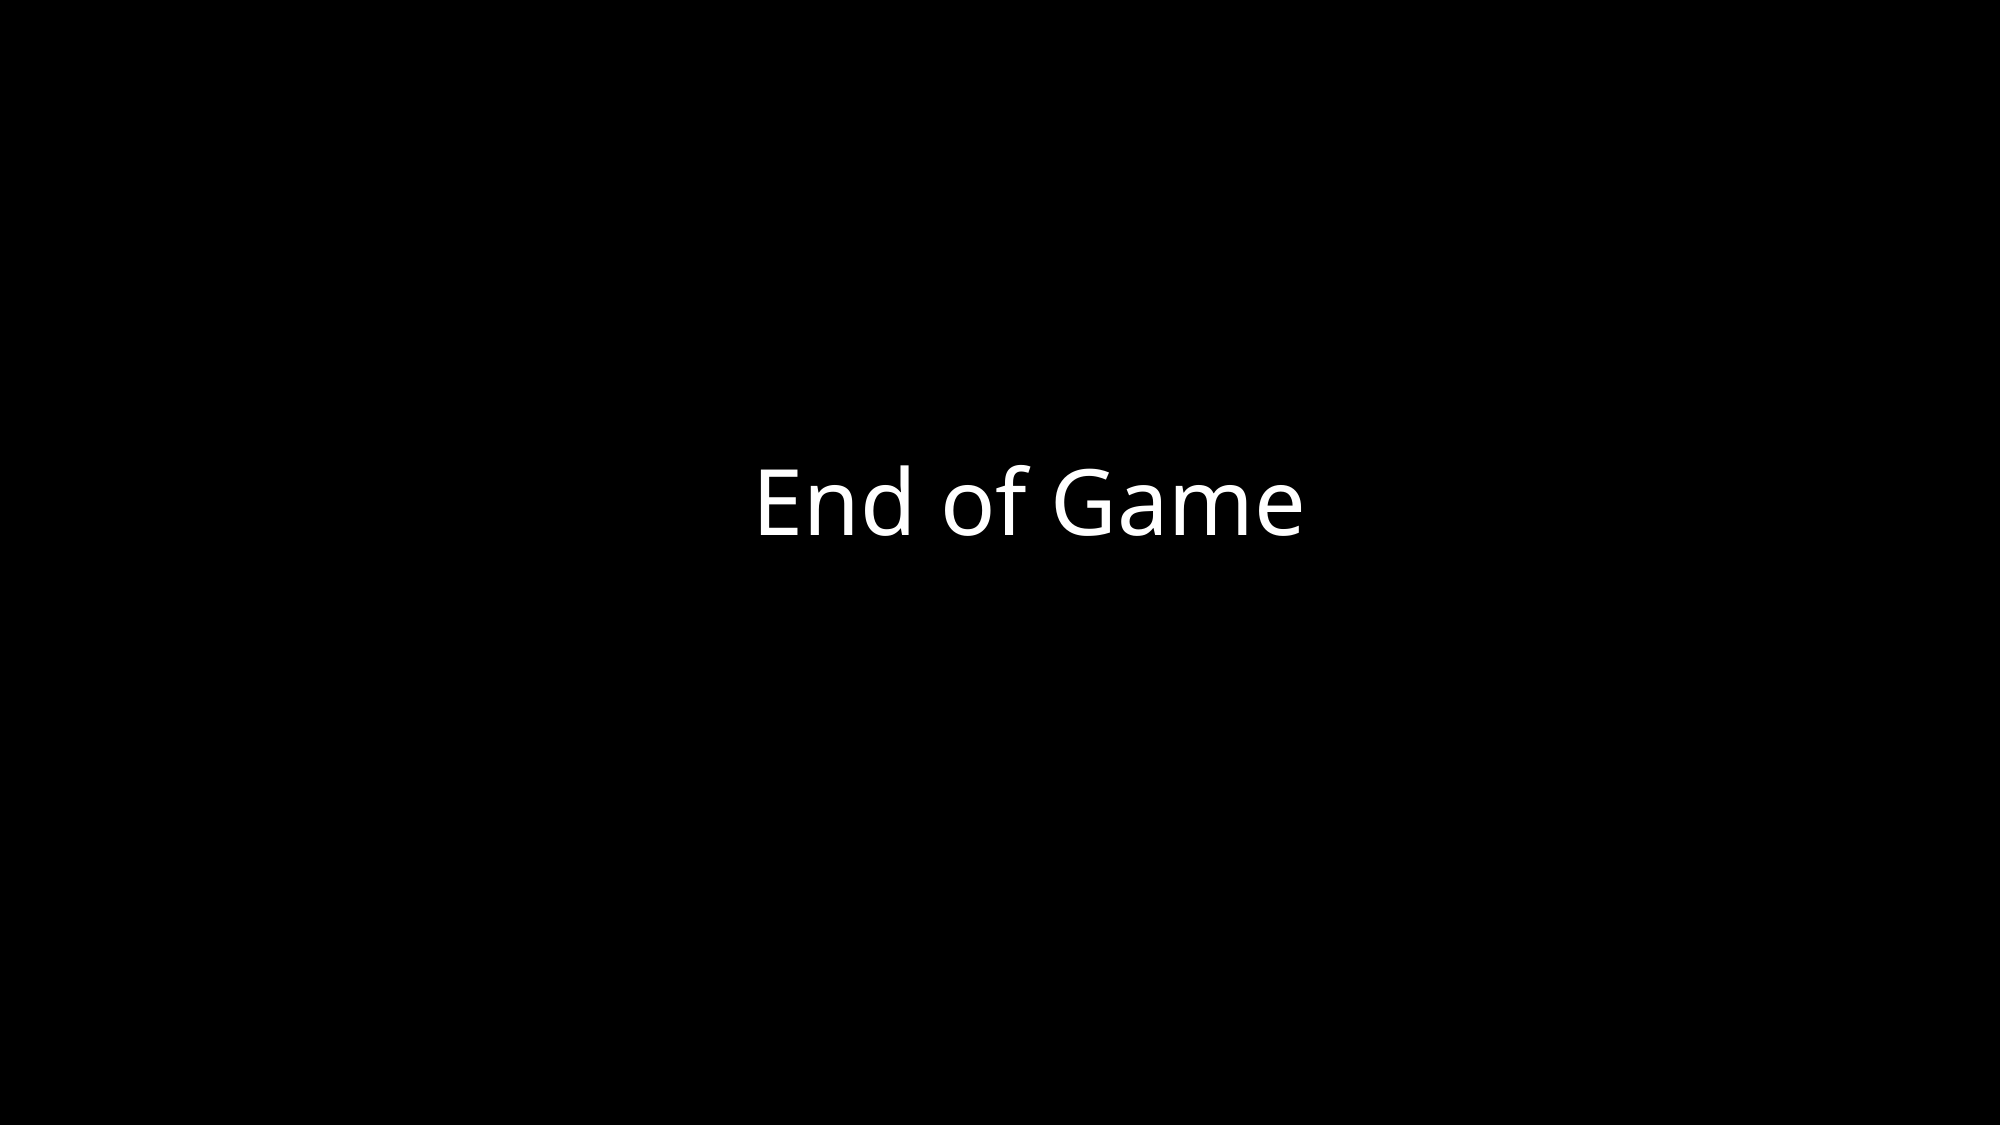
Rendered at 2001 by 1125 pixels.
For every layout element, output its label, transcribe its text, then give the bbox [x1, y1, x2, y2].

title End of Game [137, 397, 1863, 615]
